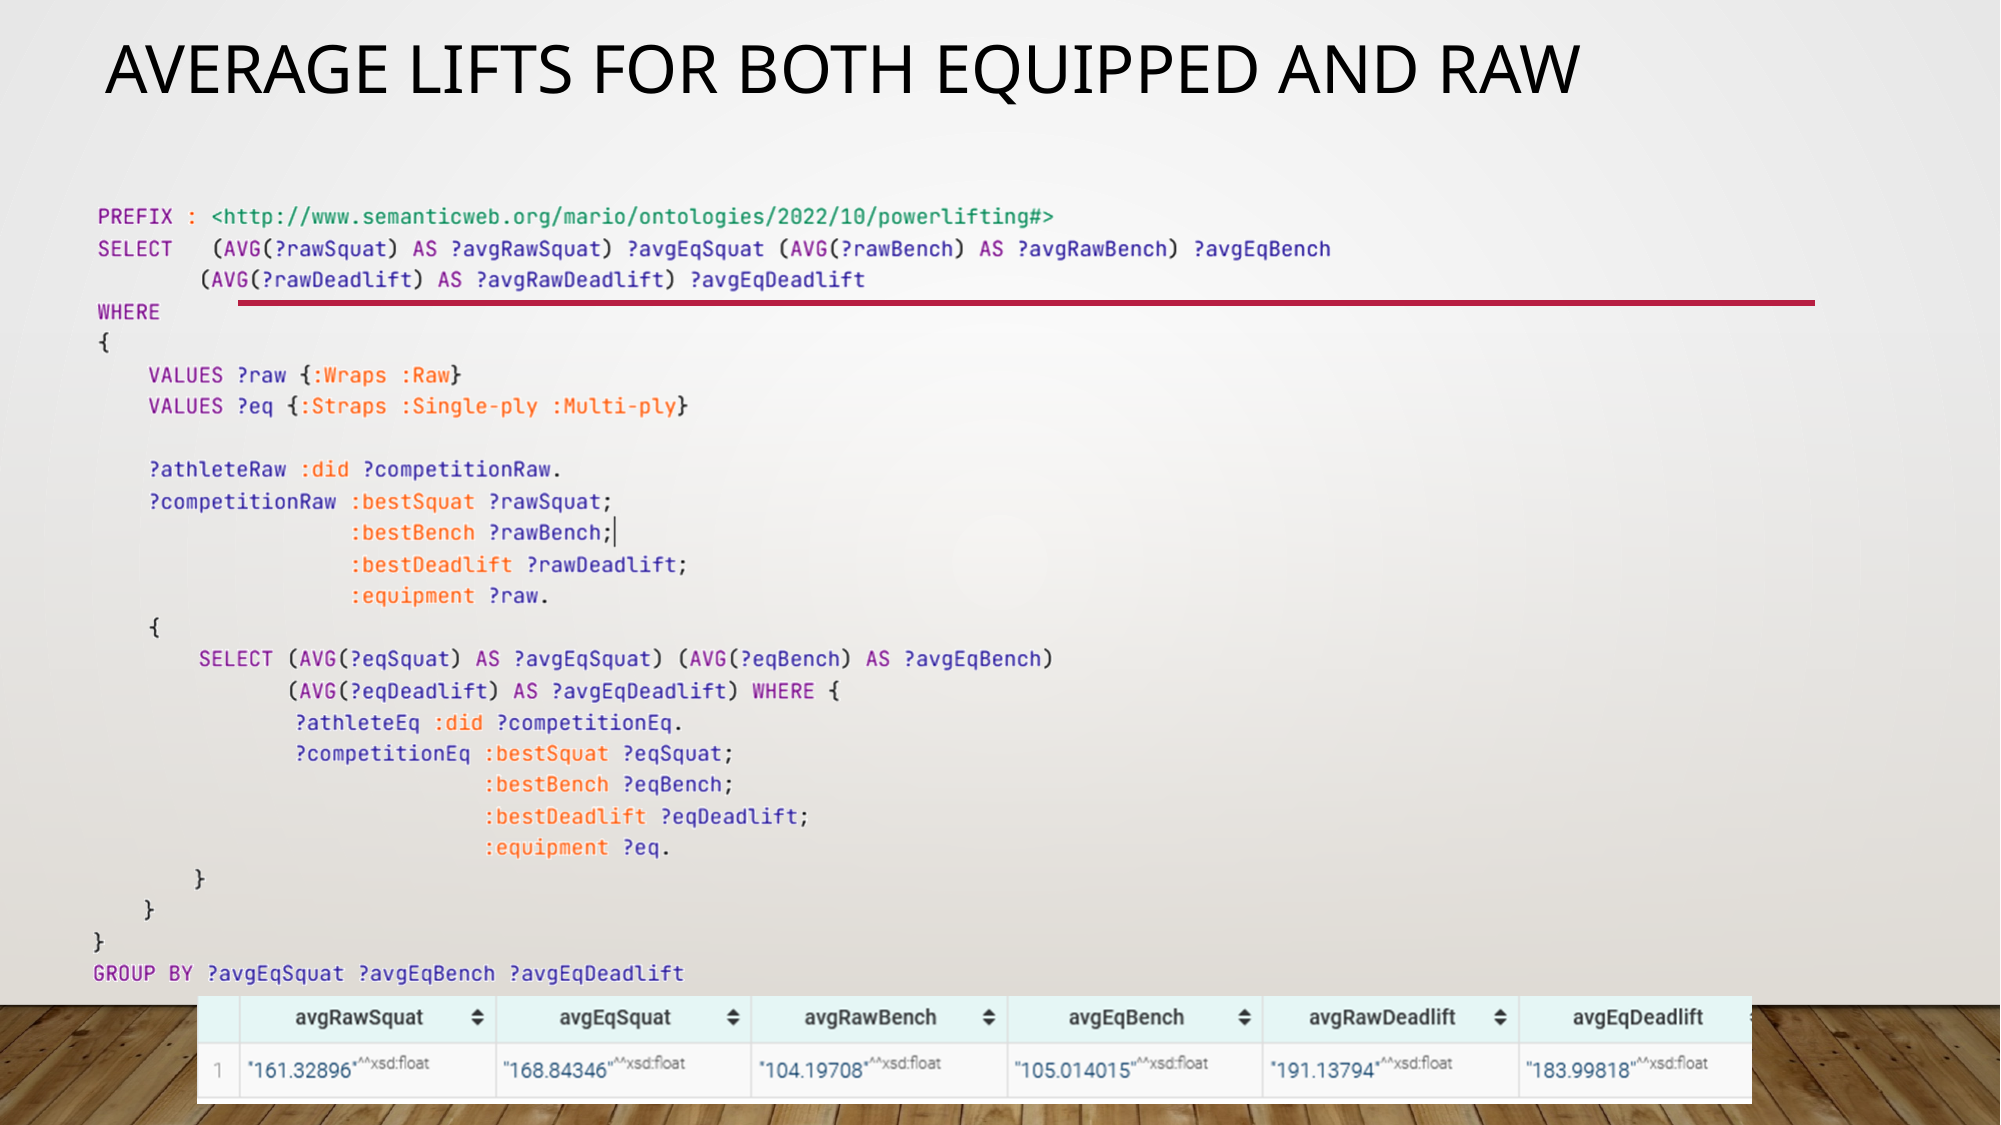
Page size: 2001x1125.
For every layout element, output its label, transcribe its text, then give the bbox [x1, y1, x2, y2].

title Average lifts for both equipped and raw [90, 28, 1666, 201]
picture [0, 699, 2000, 1125]
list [90, 200, 1353, 723]
